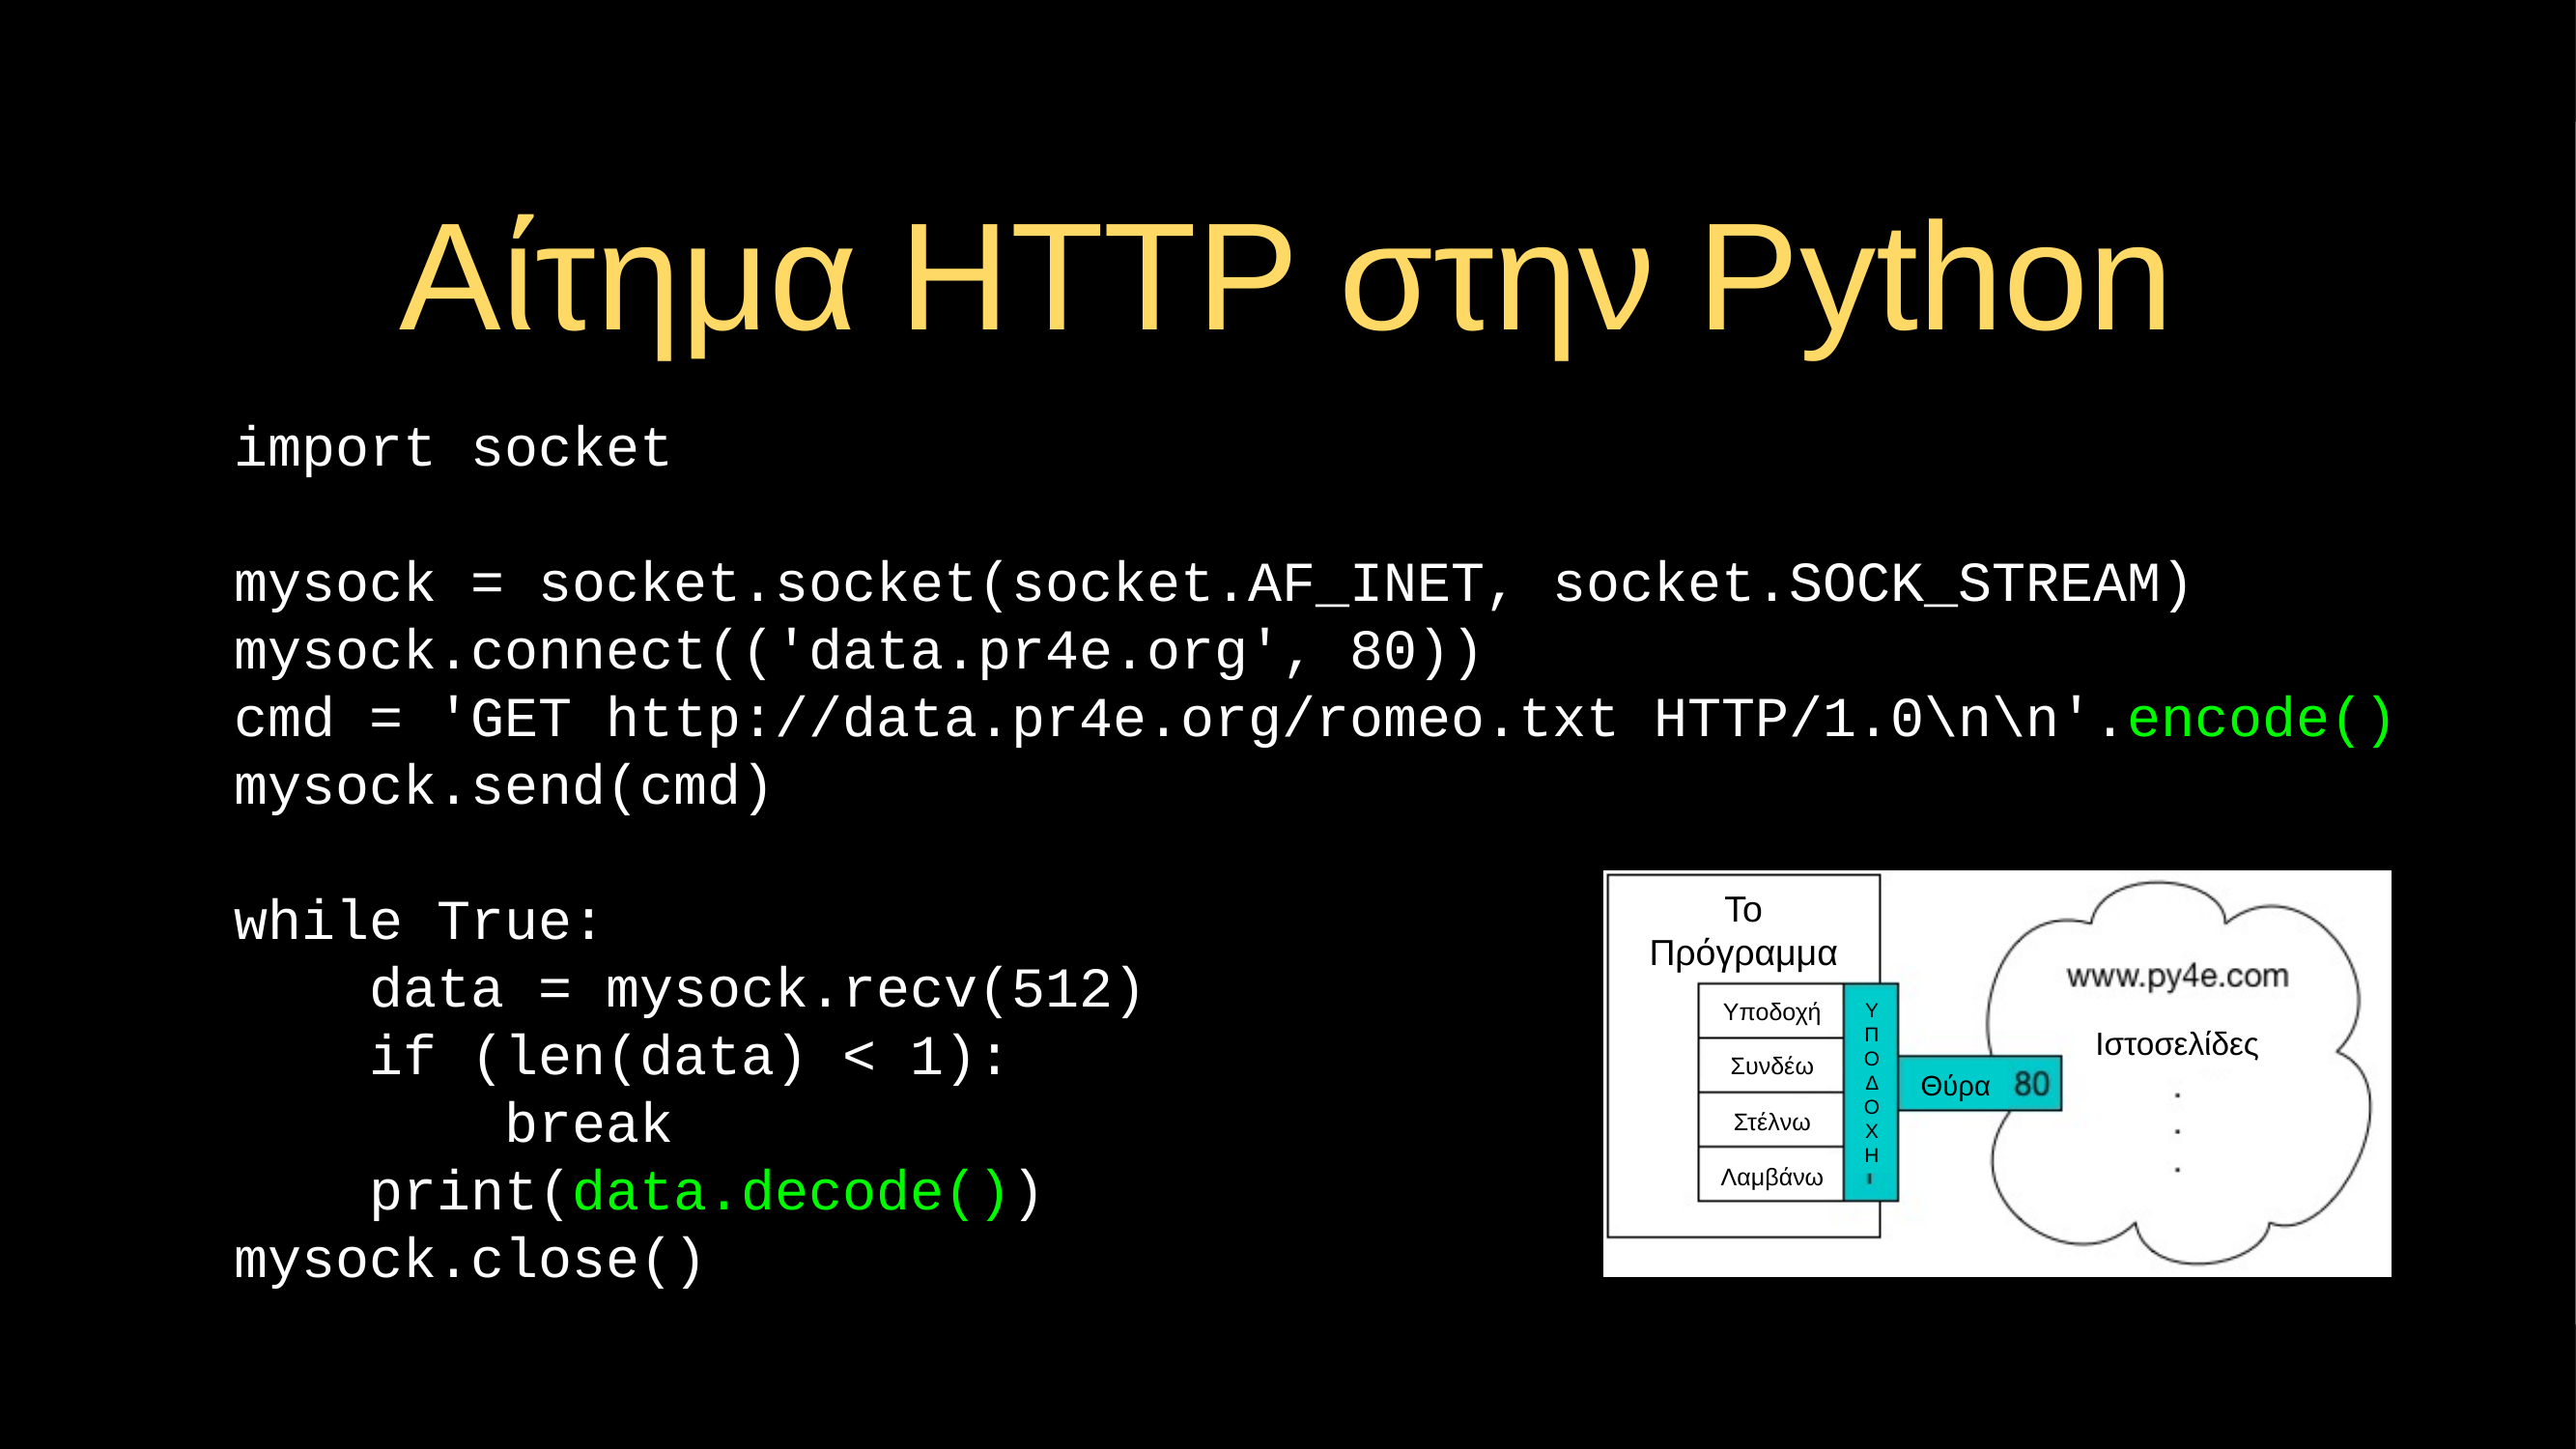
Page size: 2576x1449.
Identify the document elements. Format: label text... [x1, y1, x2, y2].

title Αίτημα HTTP στην Python [183, 133, 2391, 403]
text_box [1603, 869, 2392, 1278]
text_box import socket mysock = socket.socket(socket.AF_INET, socket.SOCK_STREAM) mysock.connect(('data.pr4e.org', 80)) cmd = 'GET http://data.pr4e.org/romeo.txt HTTP/1.0\n\n'.encode() mysock.send(cmd) while True: data = mysock.recv(512) if (len(data) < 1): break print(data.decode()) mysock.close() [219, 402, 2413, 1296]
